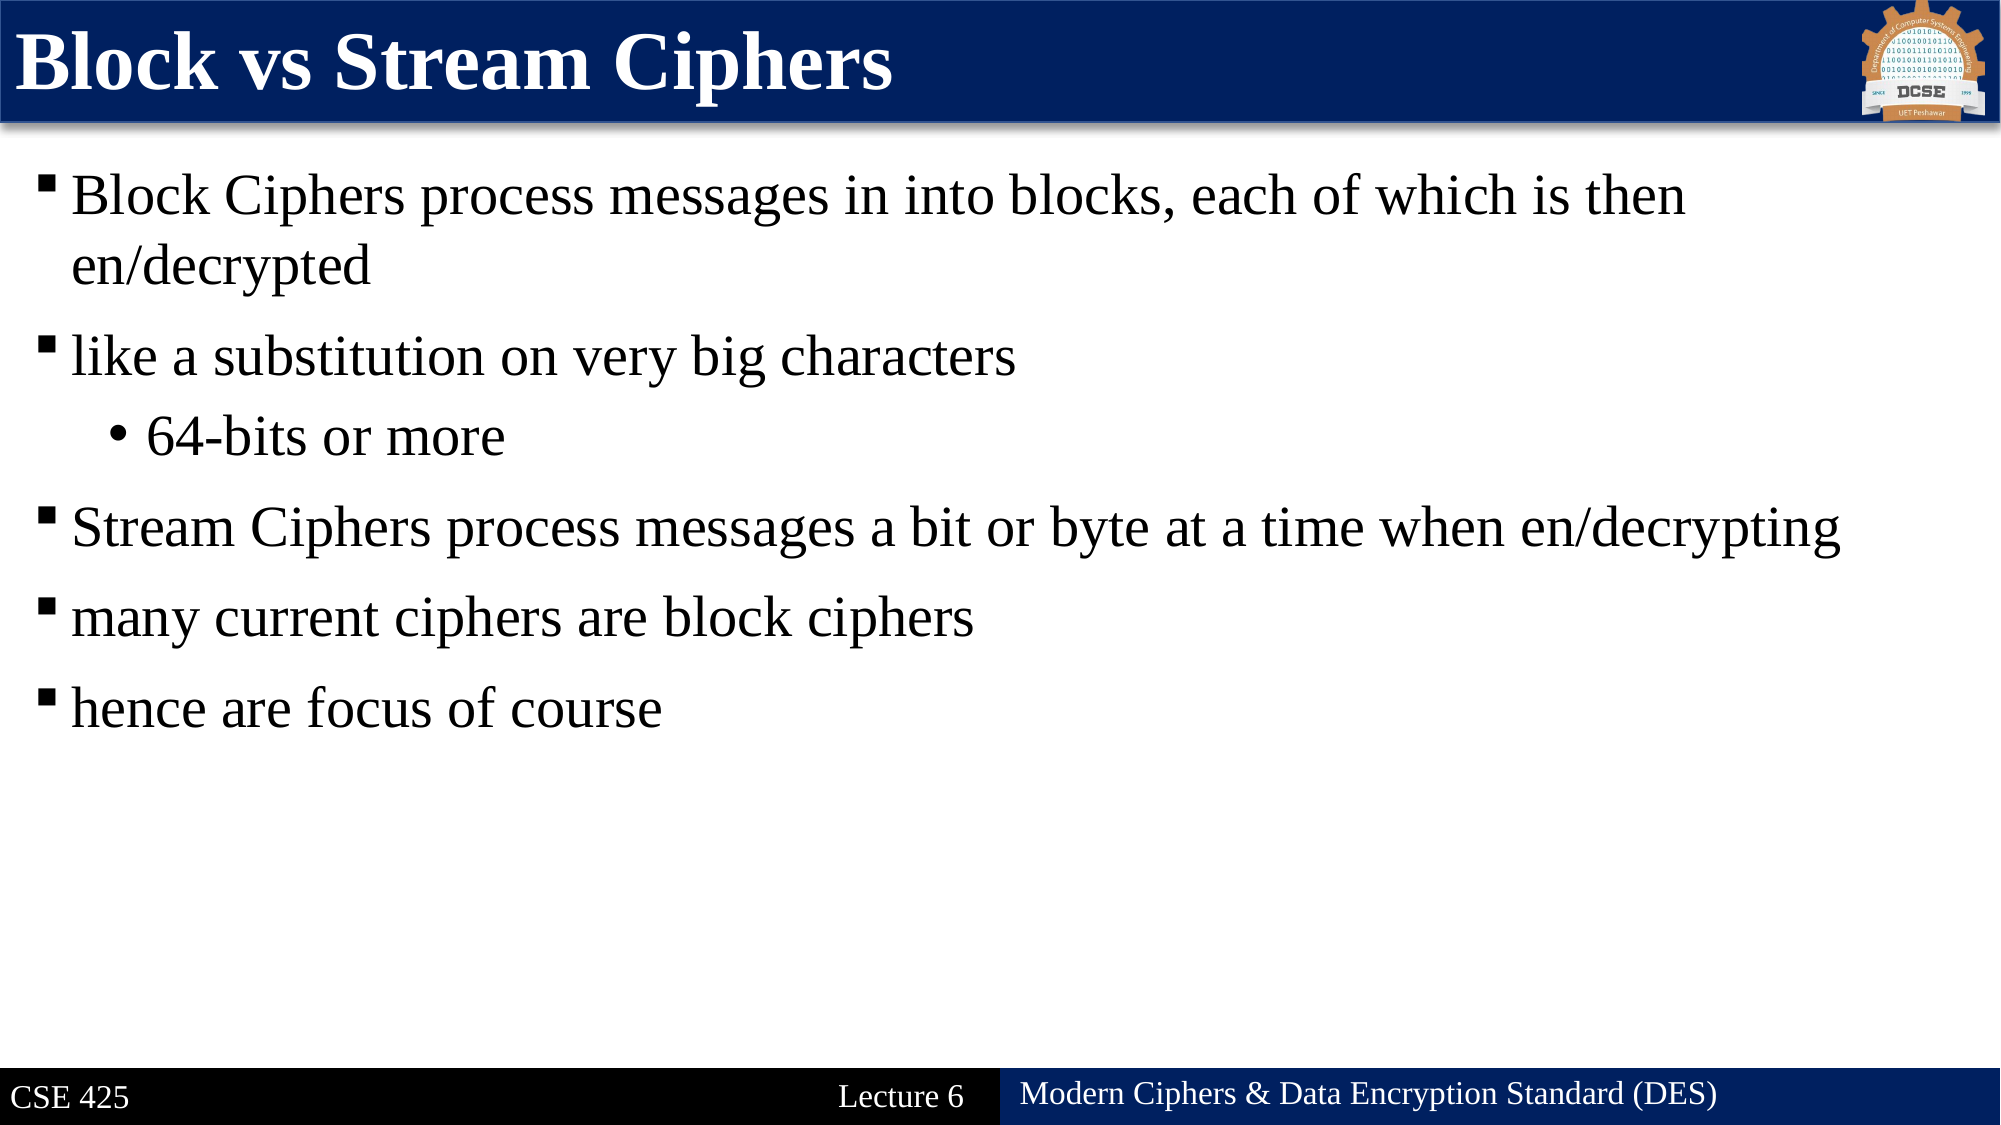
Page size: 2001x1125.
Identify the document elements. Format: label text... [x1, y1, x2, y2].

list Block Ciphers process messages in into blocks, each of which is then en/decrypted like a substitution on very big characters 64-bits or more Stream Ciphers process messages a bit or byte at a time when en/decrypting many current ciphers are block ciphers hence are focus of course [18, 148, 2000, 1067]
picture [1862, 0, 1985, 123]
slide_number 4 [1550, 1067, 2000, 1125]
title Block vs Stream Ciphers [0, 1, 1725, 124]
